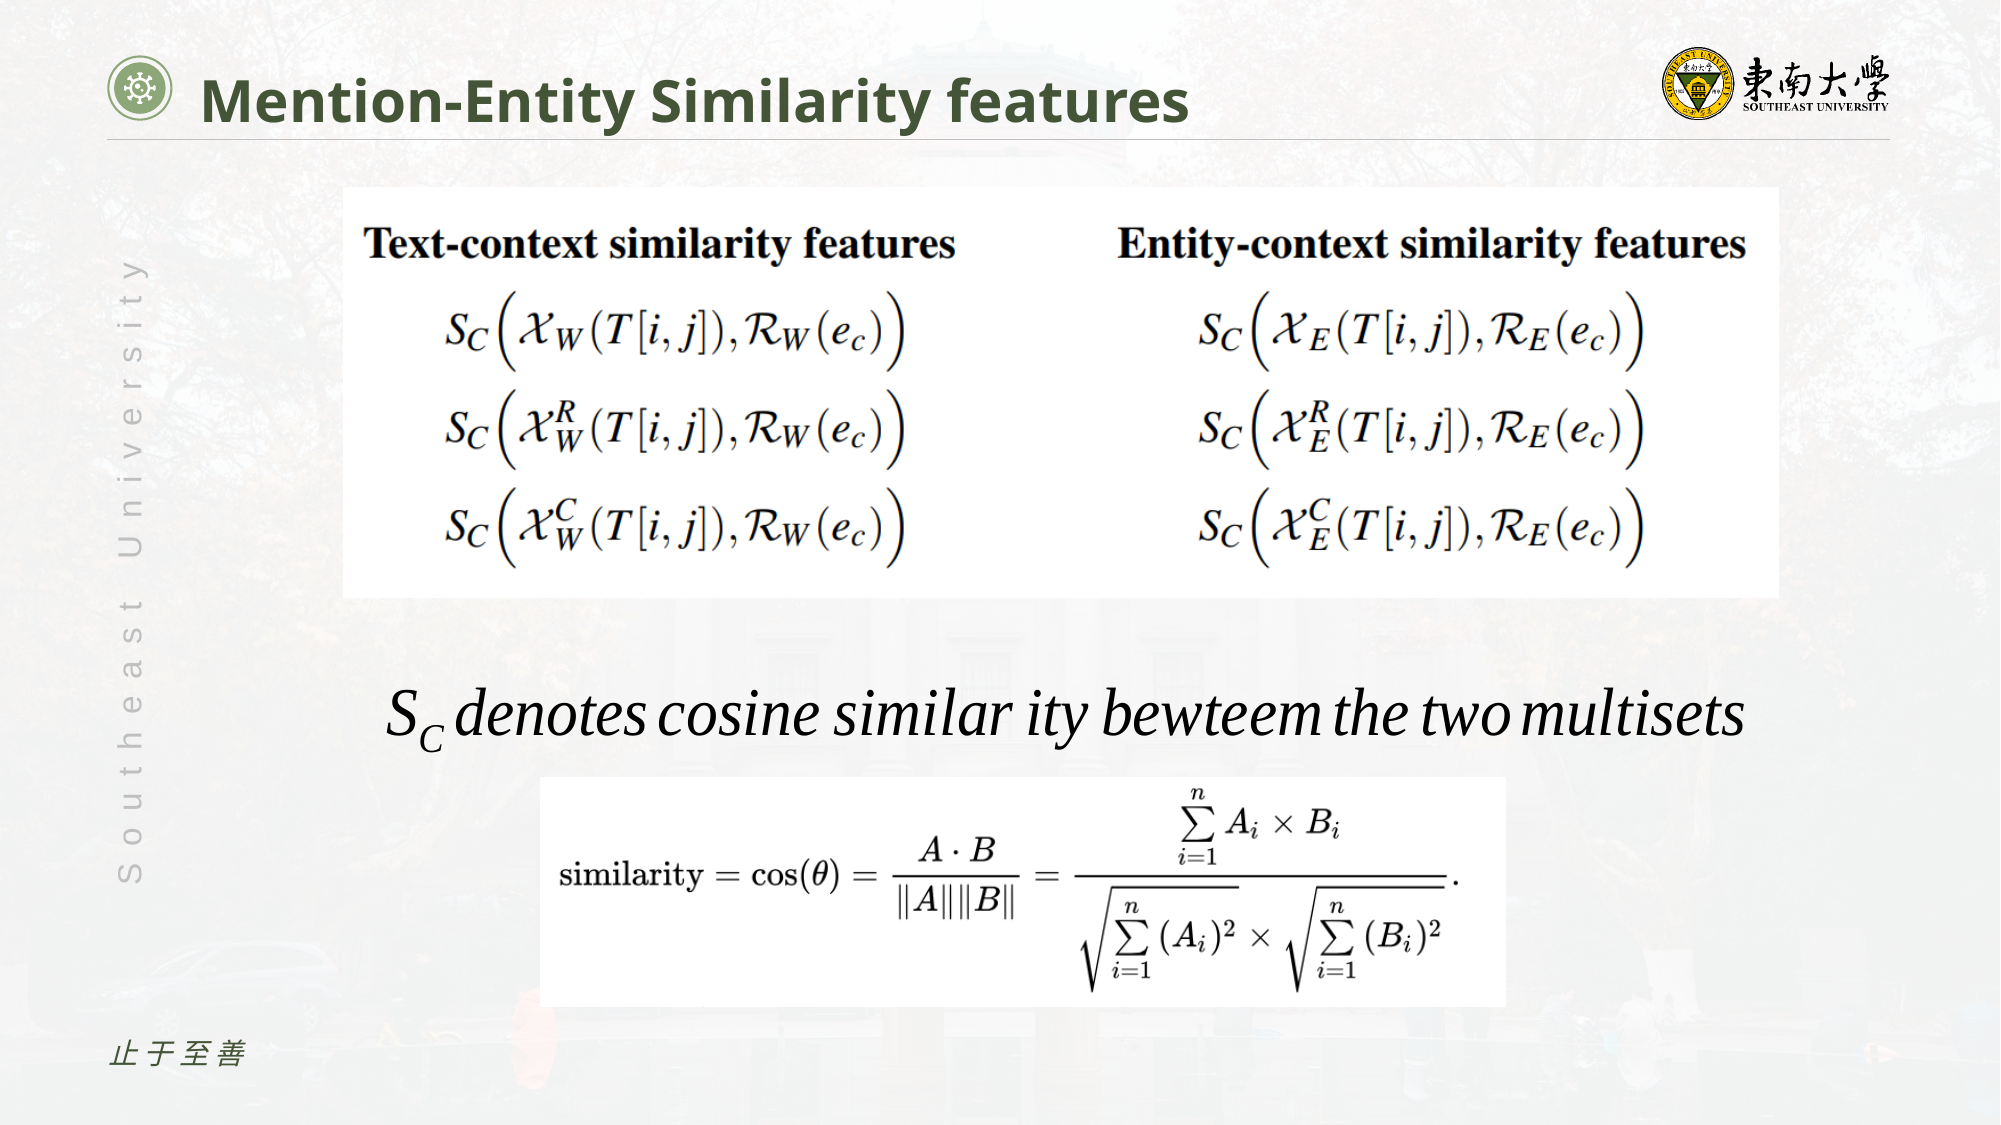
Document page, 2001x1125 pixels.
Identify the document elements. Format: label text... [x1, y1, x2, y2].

list Mention-Entity Similarity features [199, 56, 1663, 144]
picture [343, 187, 1779, 598]
picture [1662, 47, 1889, 120]
slide_number 止于至善 [108, 1022, 657, 1083]
picture [540, 777, 1506, 1007]
